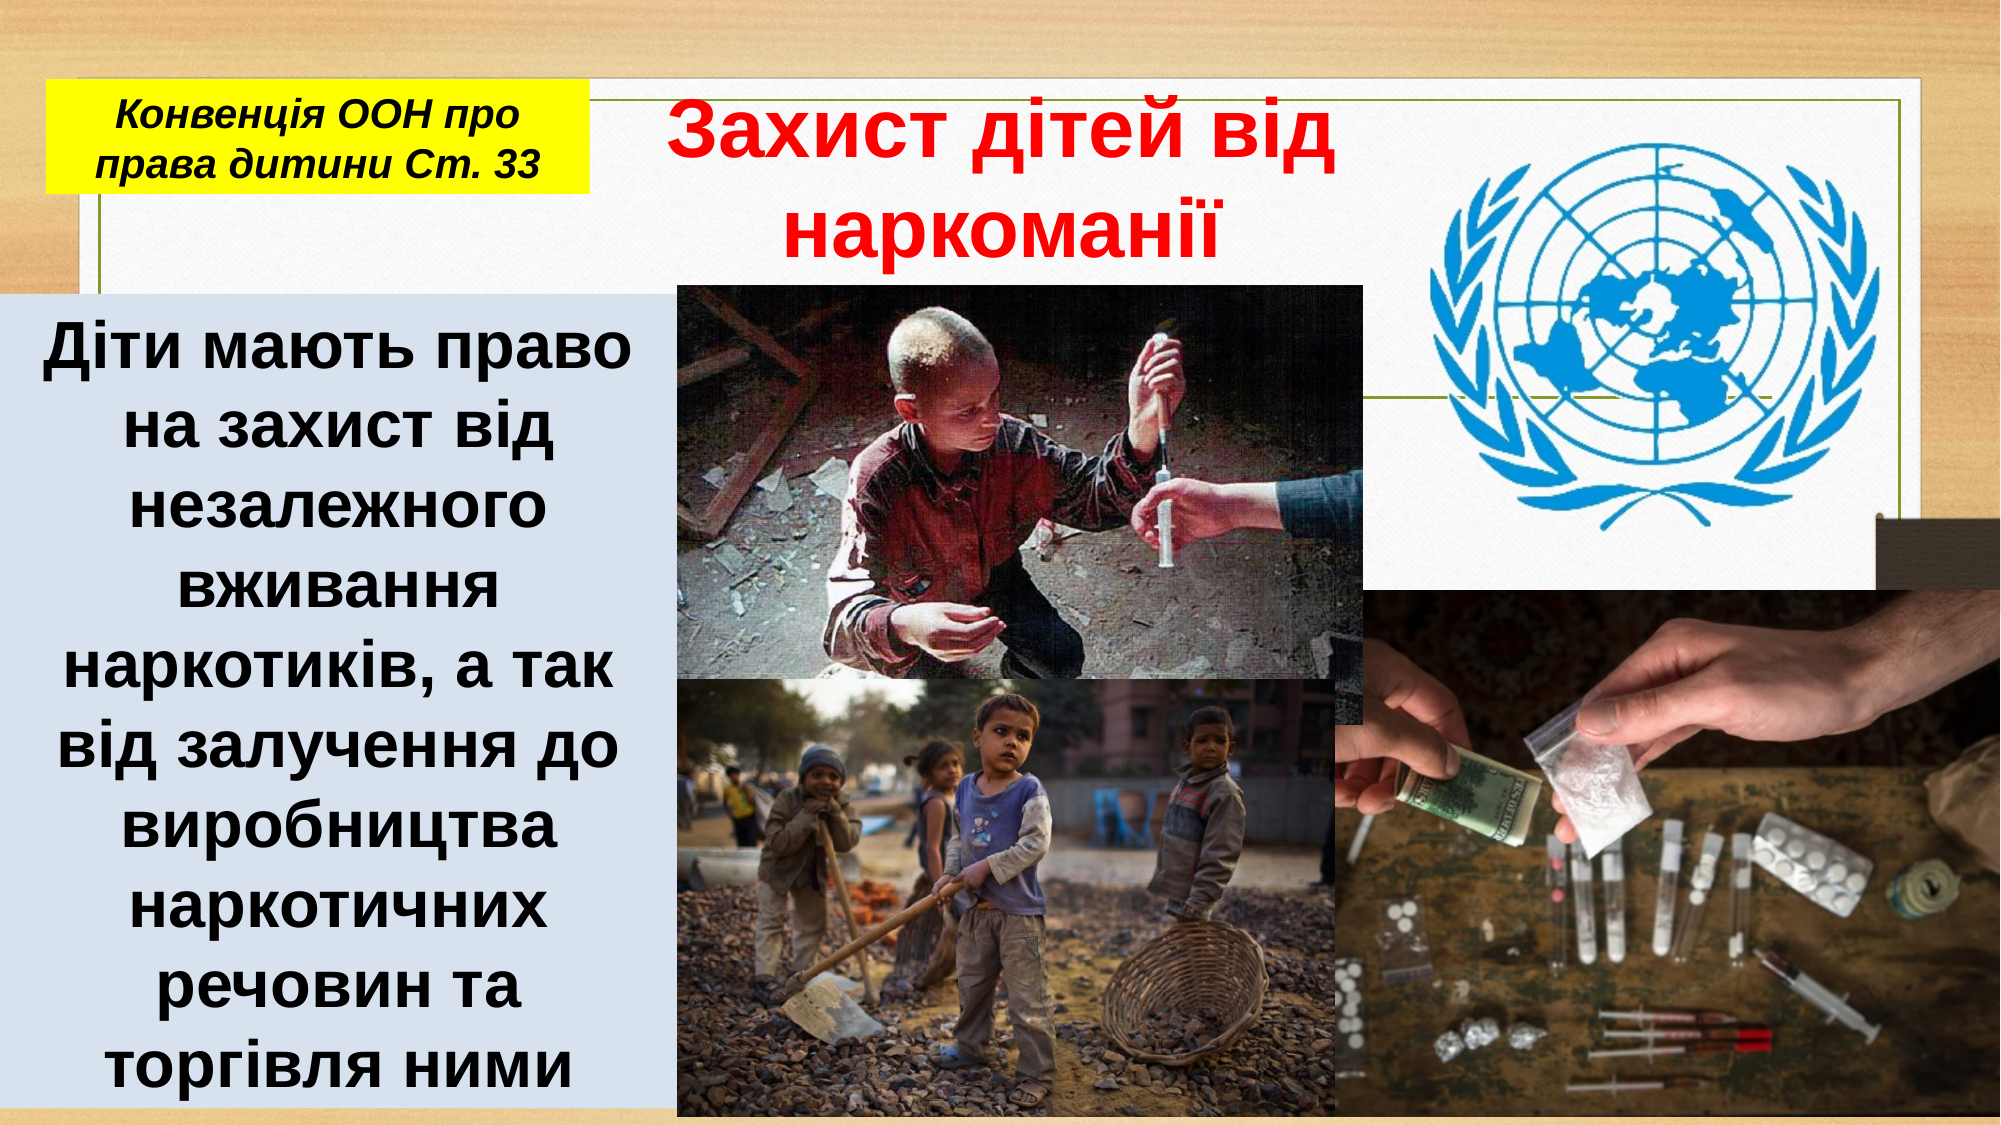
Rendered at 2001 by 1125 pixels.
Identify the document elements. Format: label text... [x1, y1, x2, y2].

picture [0, 0, 2001, 1125]
text_box Конвенція ООН про права дитини Ст. 33 [45, 79, 590, 194]
text_box Захист дітей від наркоманії [452, 66, 1551, 282]
text_box Діти мають право на захист від незалежного вживання наркотиків, а так від залучення до виробництва наркотичних речовин та торгівля ними [0, 293, 677, 1109]
